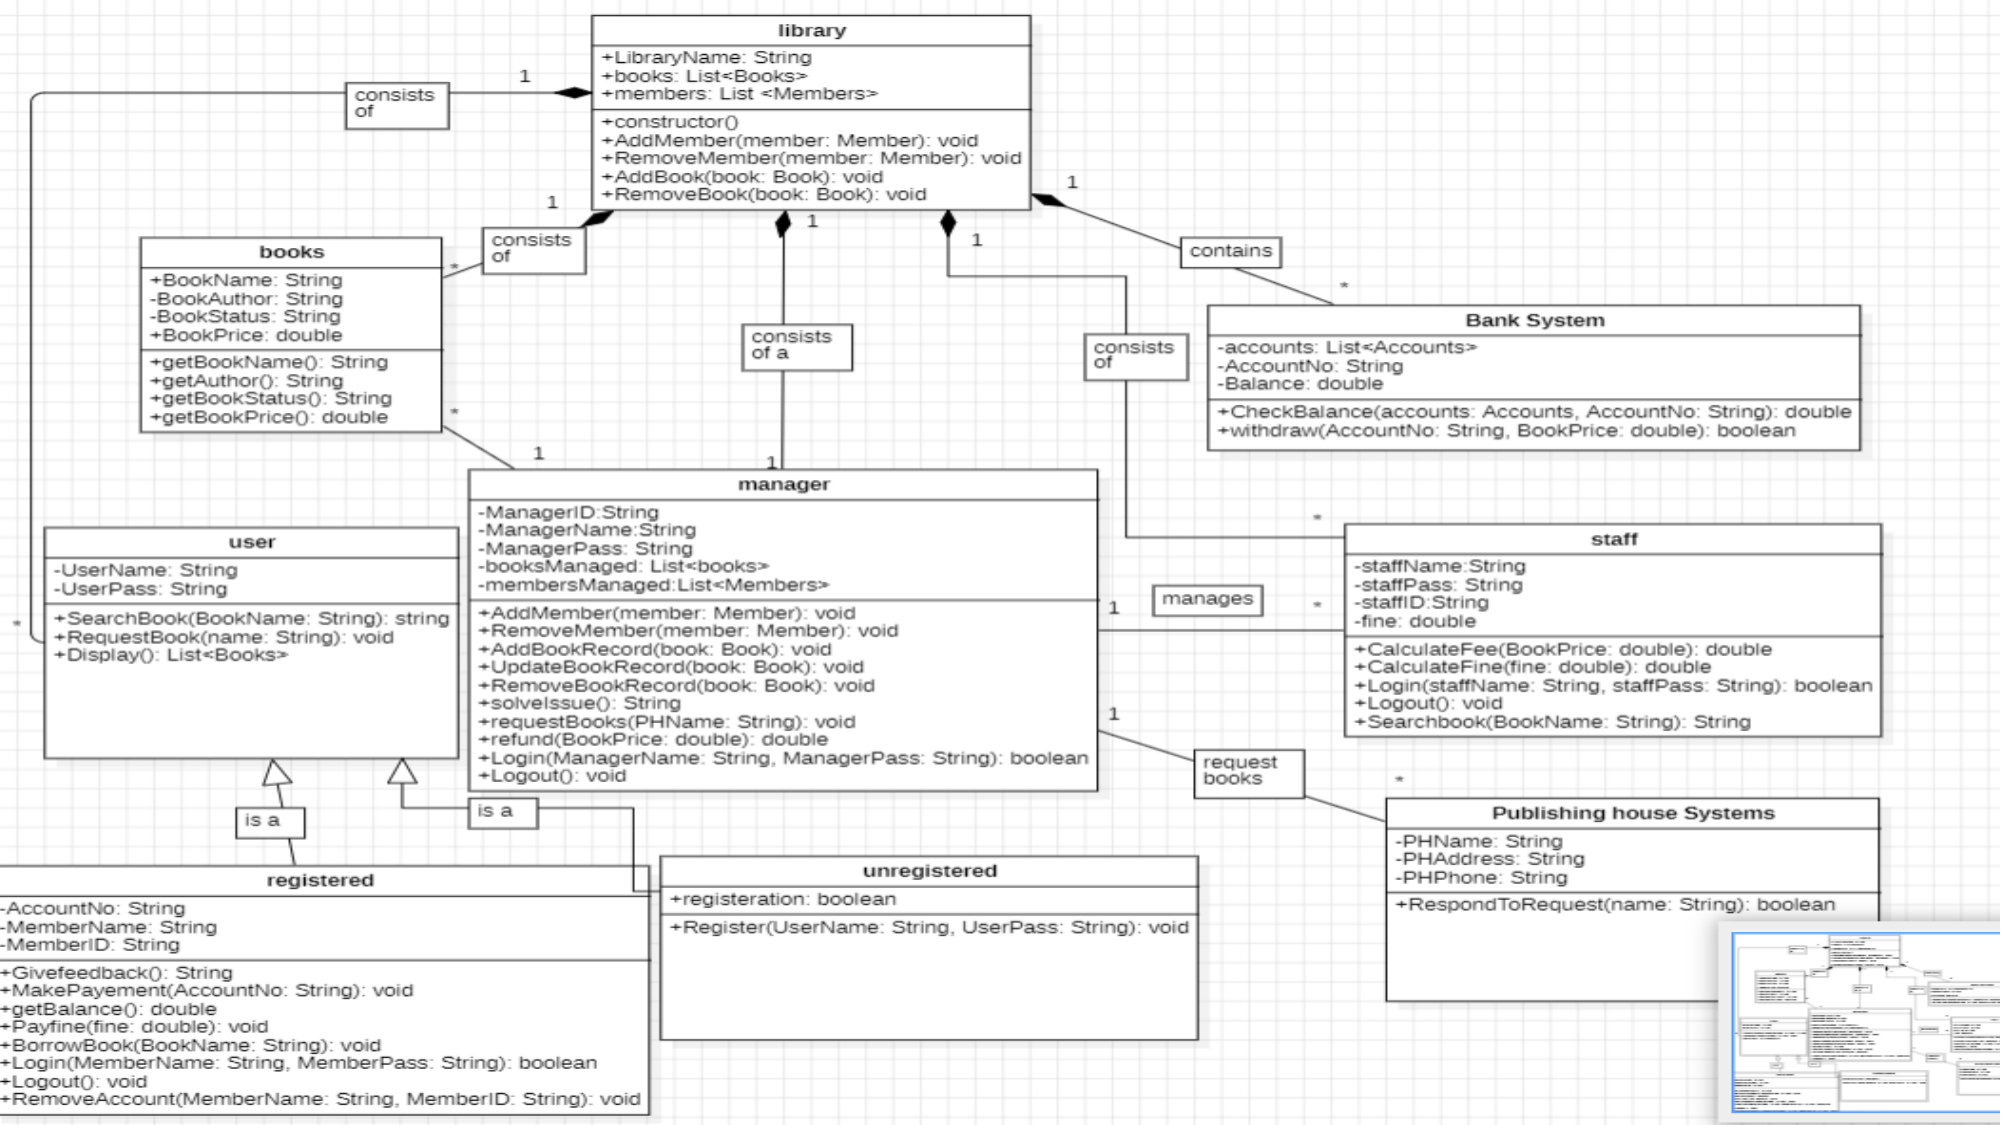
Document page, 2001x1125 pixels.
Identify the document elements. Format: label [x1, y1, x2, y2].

list [0, 0, 2000, 1125]
